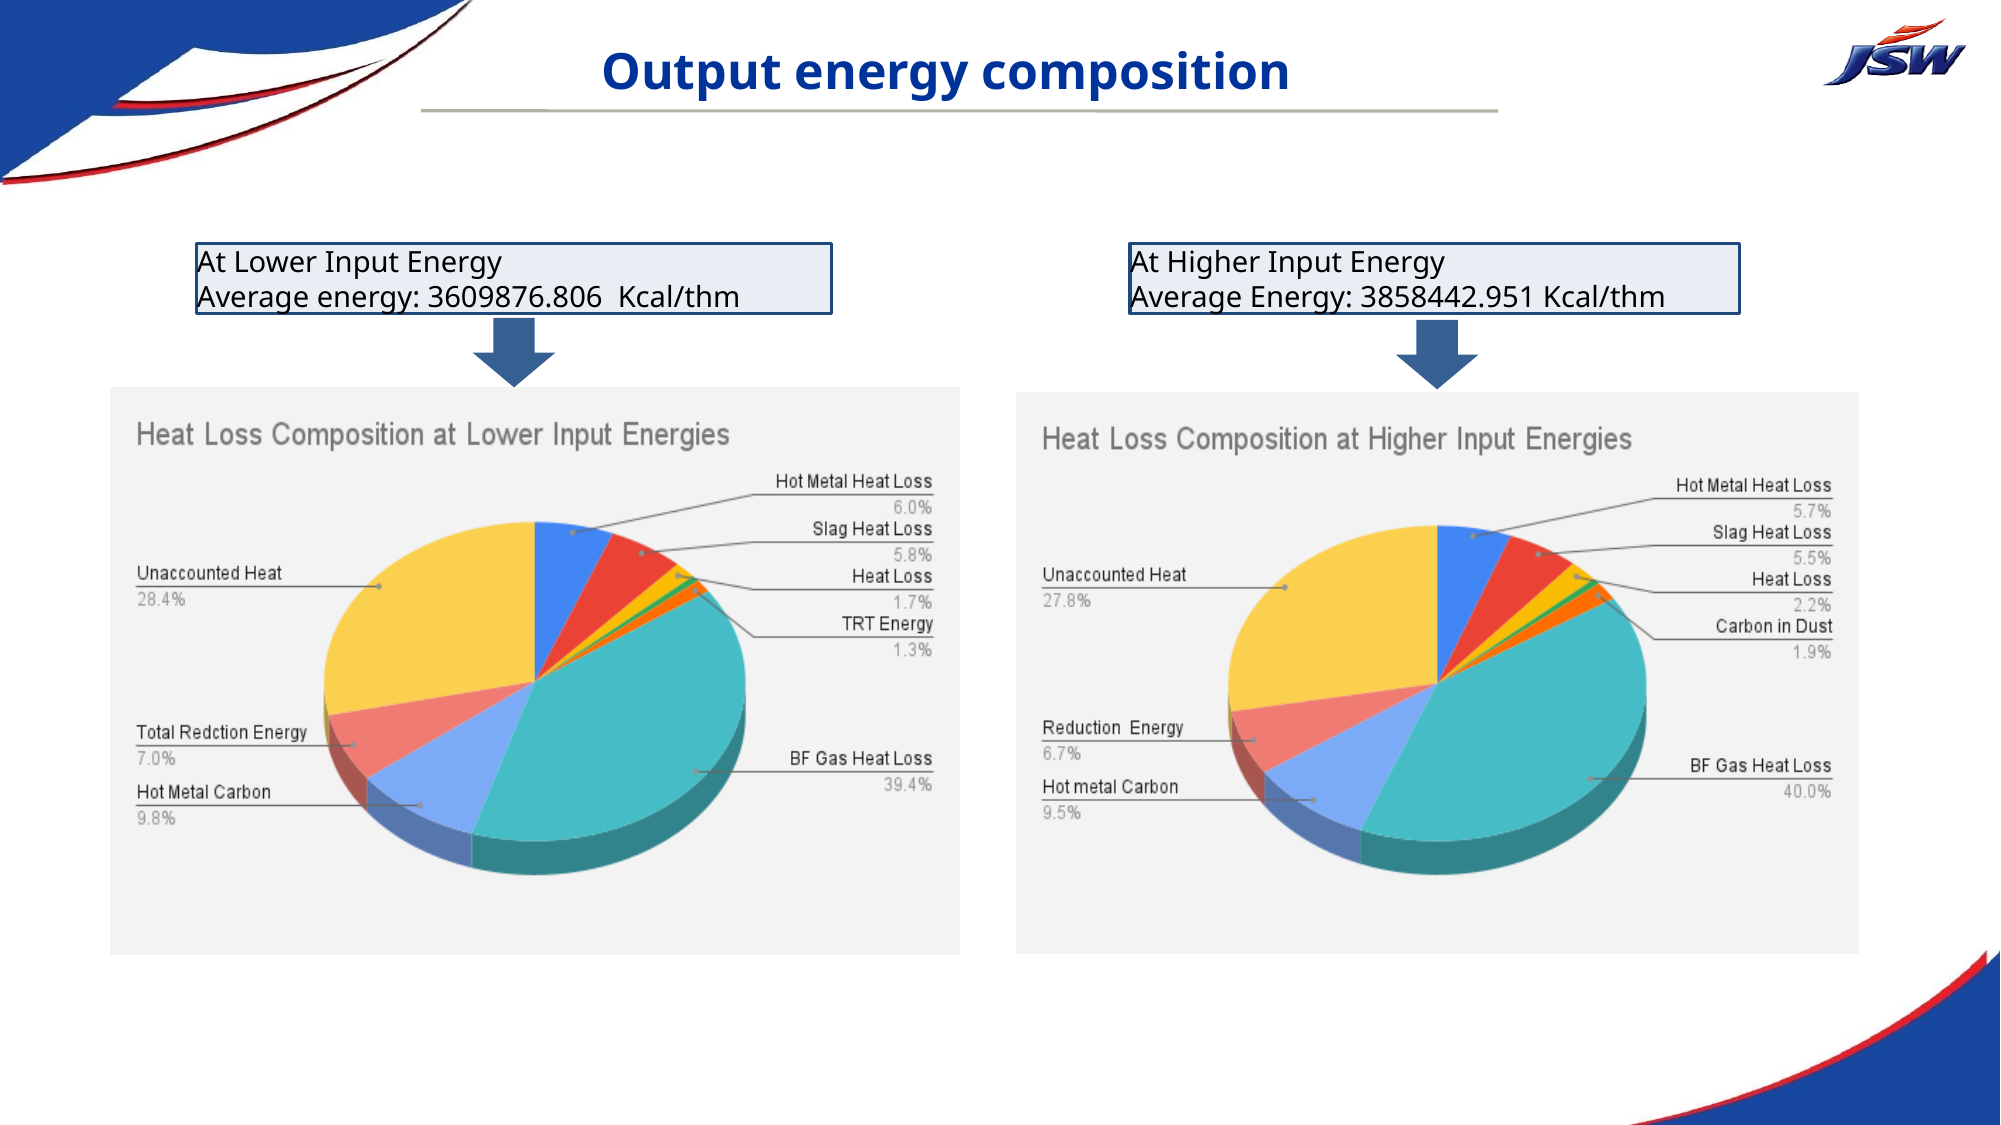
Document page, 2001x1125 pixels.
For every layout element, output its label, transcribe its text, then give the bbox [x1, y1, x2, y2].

text_box [1393, 317, 1481, 390]
text_box Output energy composition [586, 32, 1414, 108]
text_box [470, 315, 558, 385]
text_box At Lower Input Energy Average energy: 3609876.806 Kcal/thm [196, 243, 832, 314]
picture [0, 0, 2000, 1125]
text_box At Higher Input Energy Average Energy: 3858442.951 Kcal/thm [1129, 243, 1740, 314]
